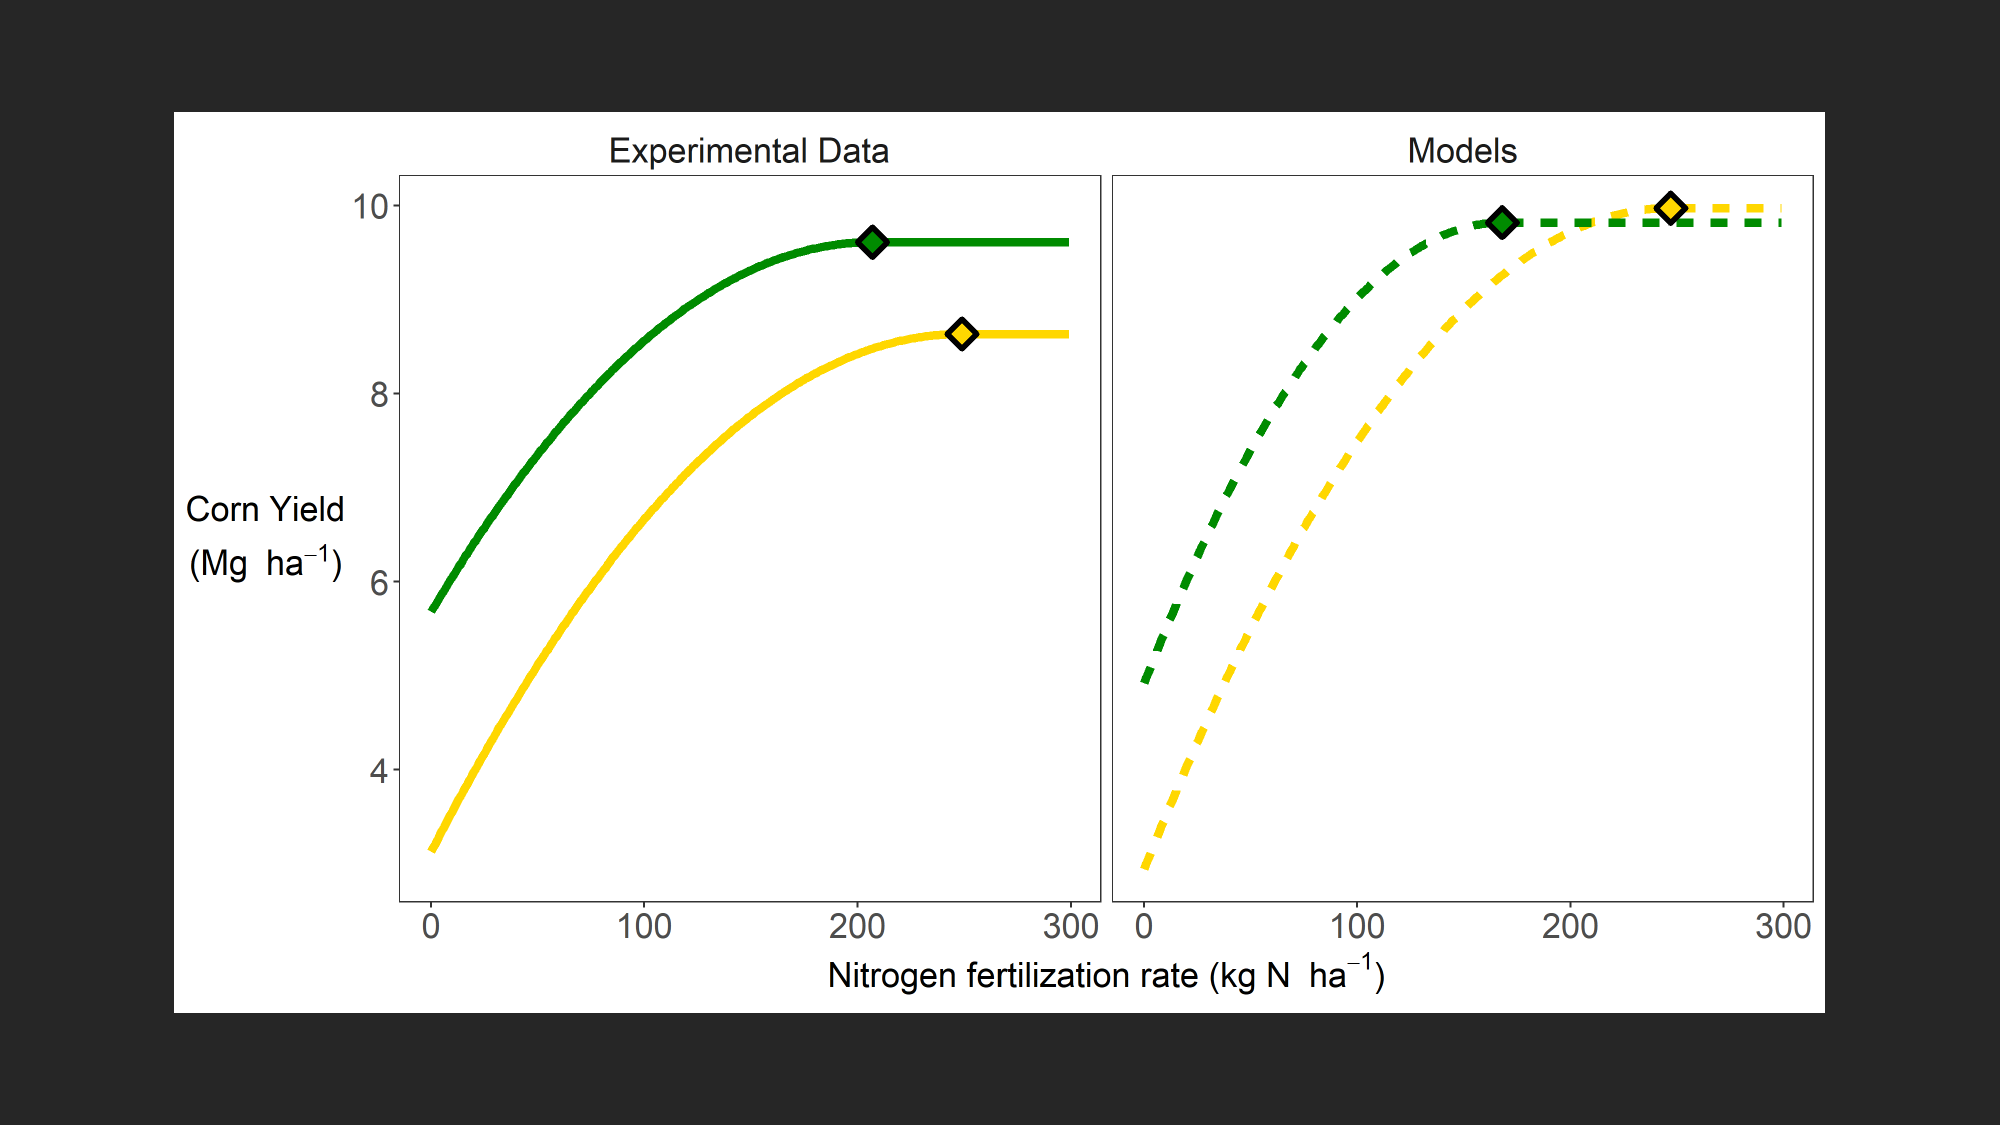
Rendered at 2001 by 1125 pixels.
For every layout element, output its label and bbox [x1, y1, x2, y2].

picture [174, 112, 1825, 1013]
